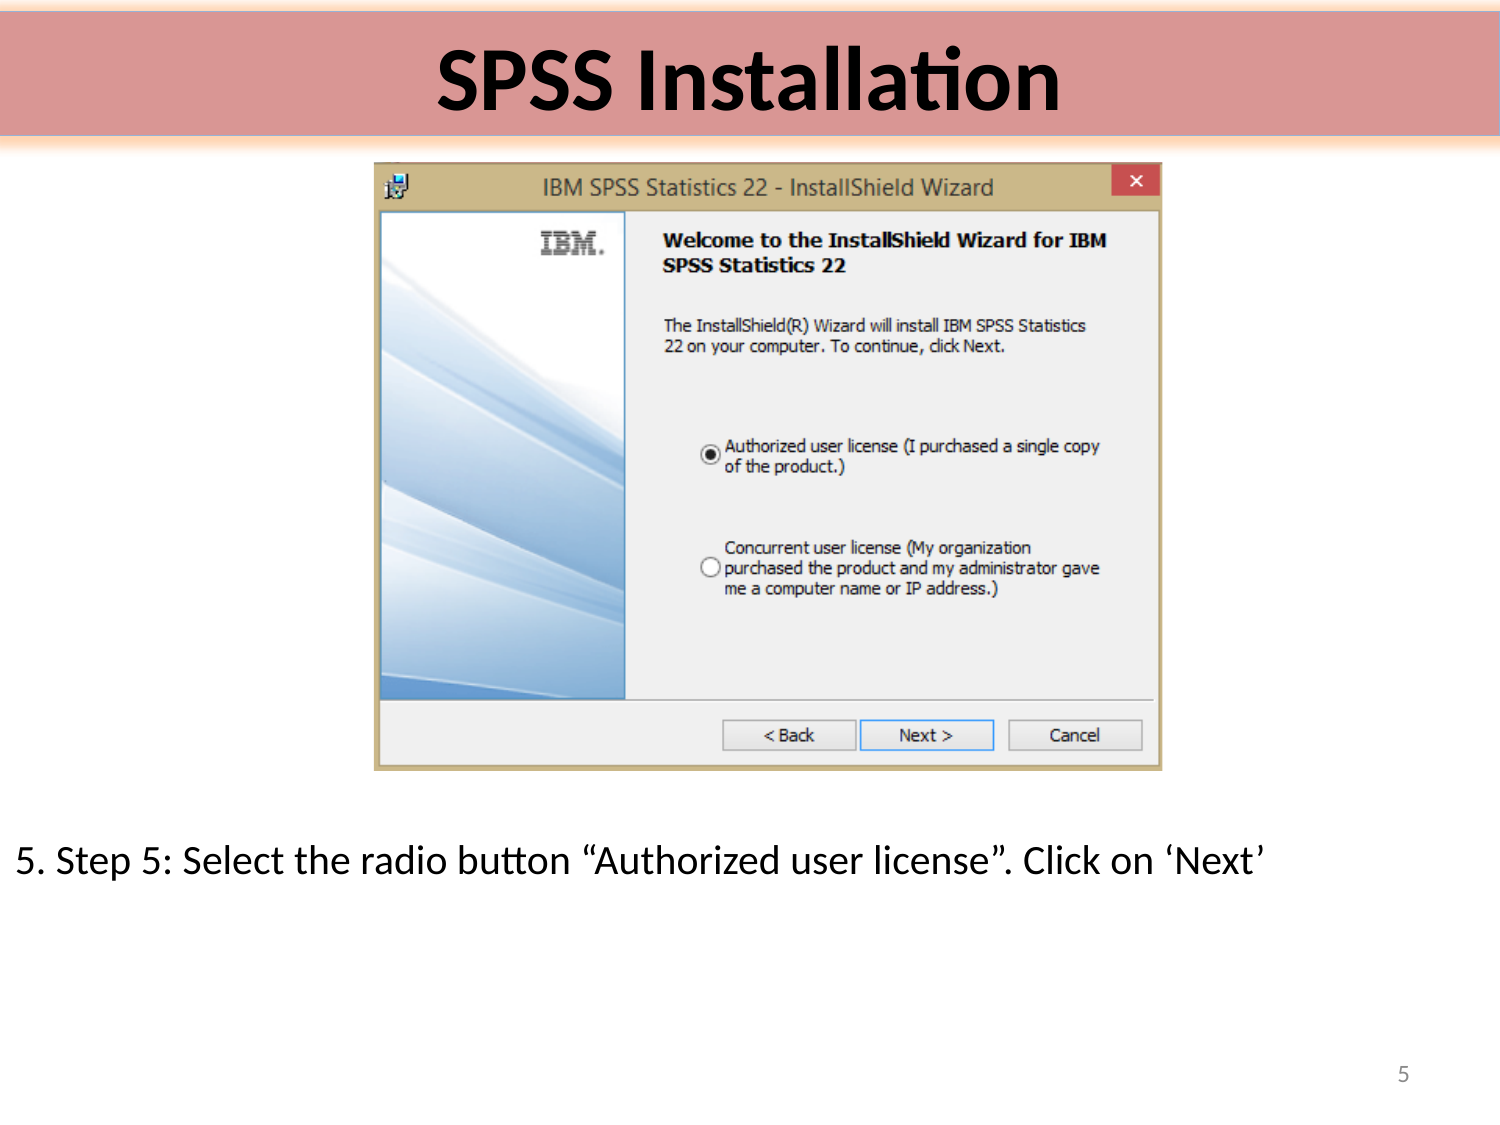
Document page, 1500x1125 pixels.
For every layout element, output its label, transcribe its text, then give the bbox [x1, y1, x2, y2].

text_box 5. Step 5: Select the radio button “Authorized user license”. Click on ‘Next’ [0, 174, 1500, 940]
slide_number 5 [1074, 1042, 1425, 1103]
picture [373, 162, 1163, 771]
text_box SPSS Installation [0, 11, 1500, 136]
